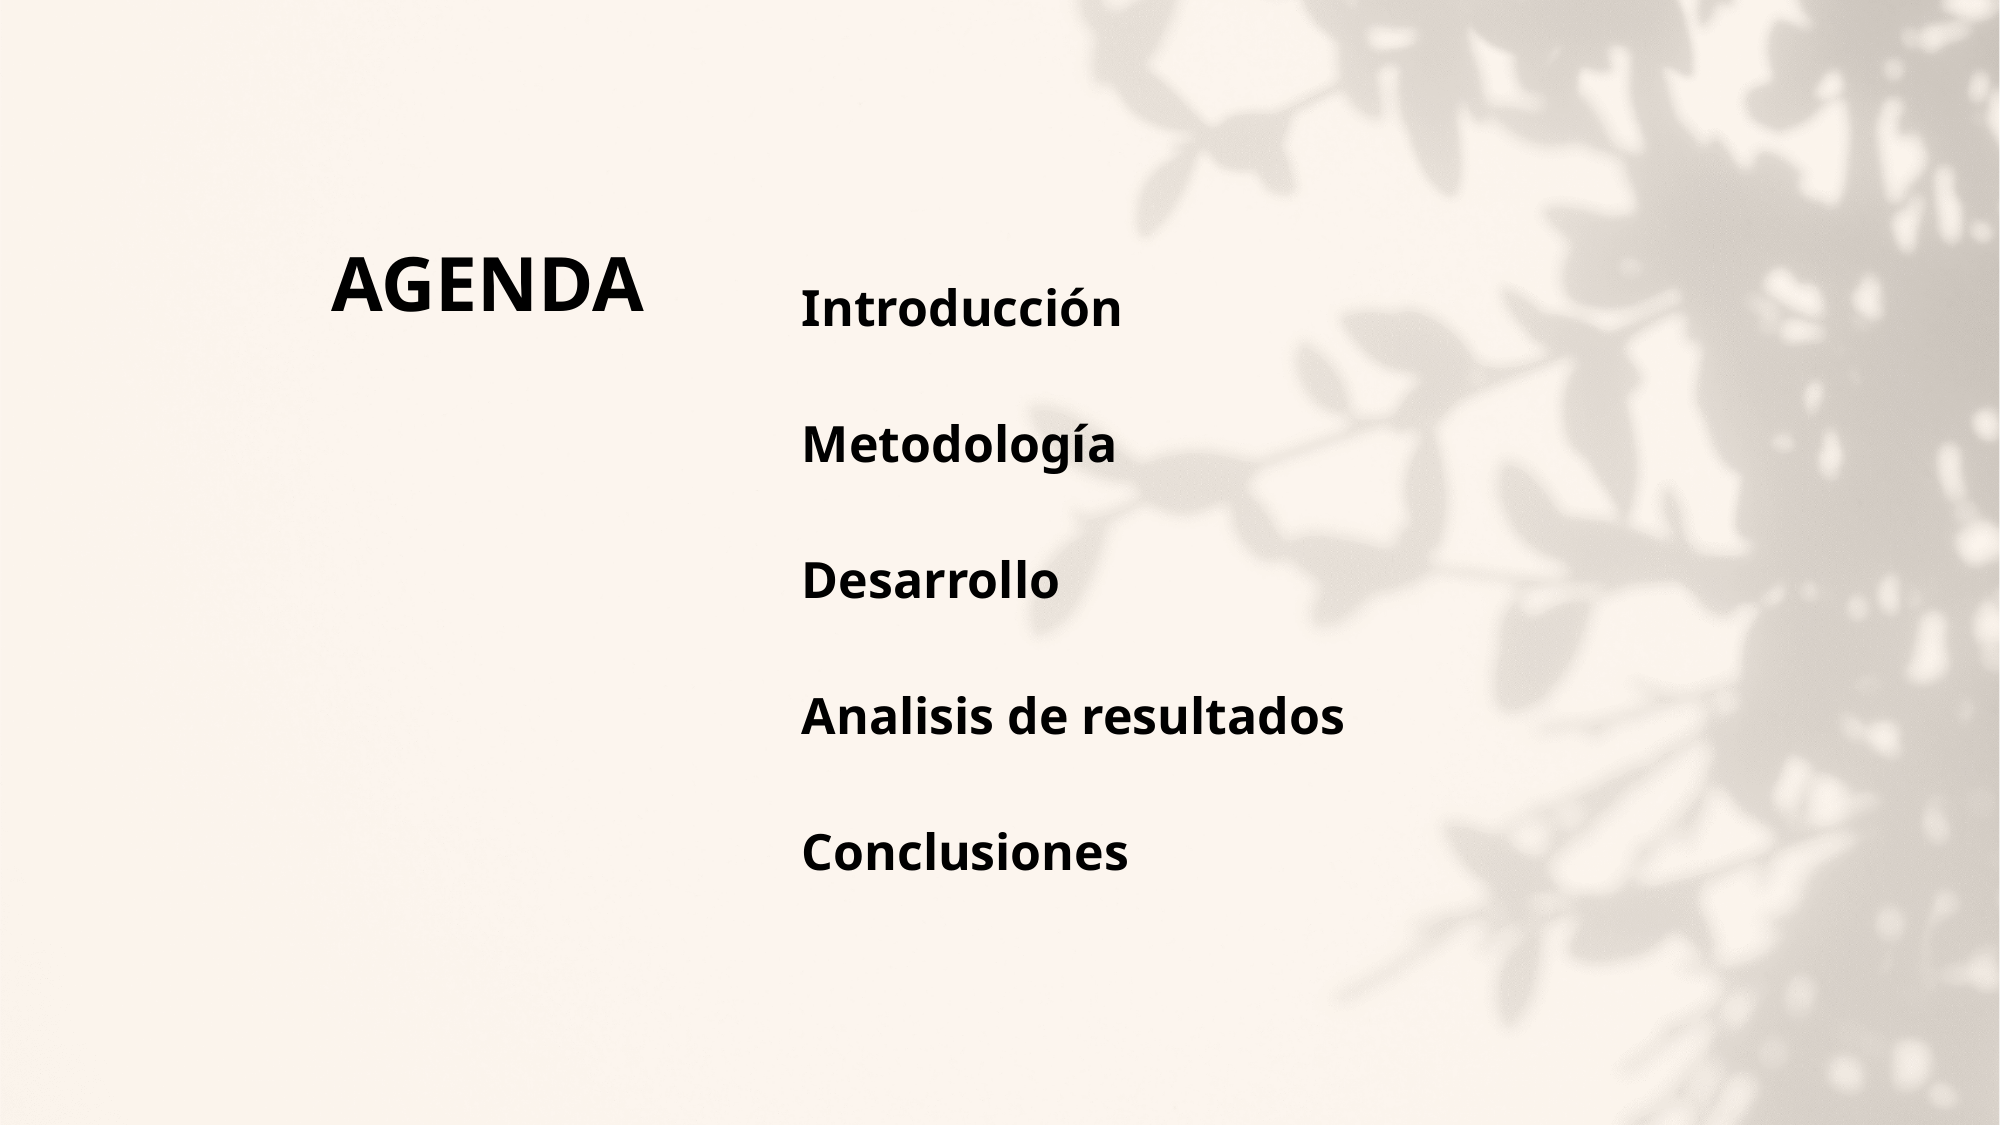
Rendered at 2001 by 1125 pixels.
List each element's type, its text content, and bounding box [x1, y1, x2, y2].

title AGENDA [225, 239, 751, 991]
picture [0, 0, 2000, 1125]
list Introducción Metodología Desarrollo Analisis de resultados Conclusiones [786, 239, 1605, 991]
